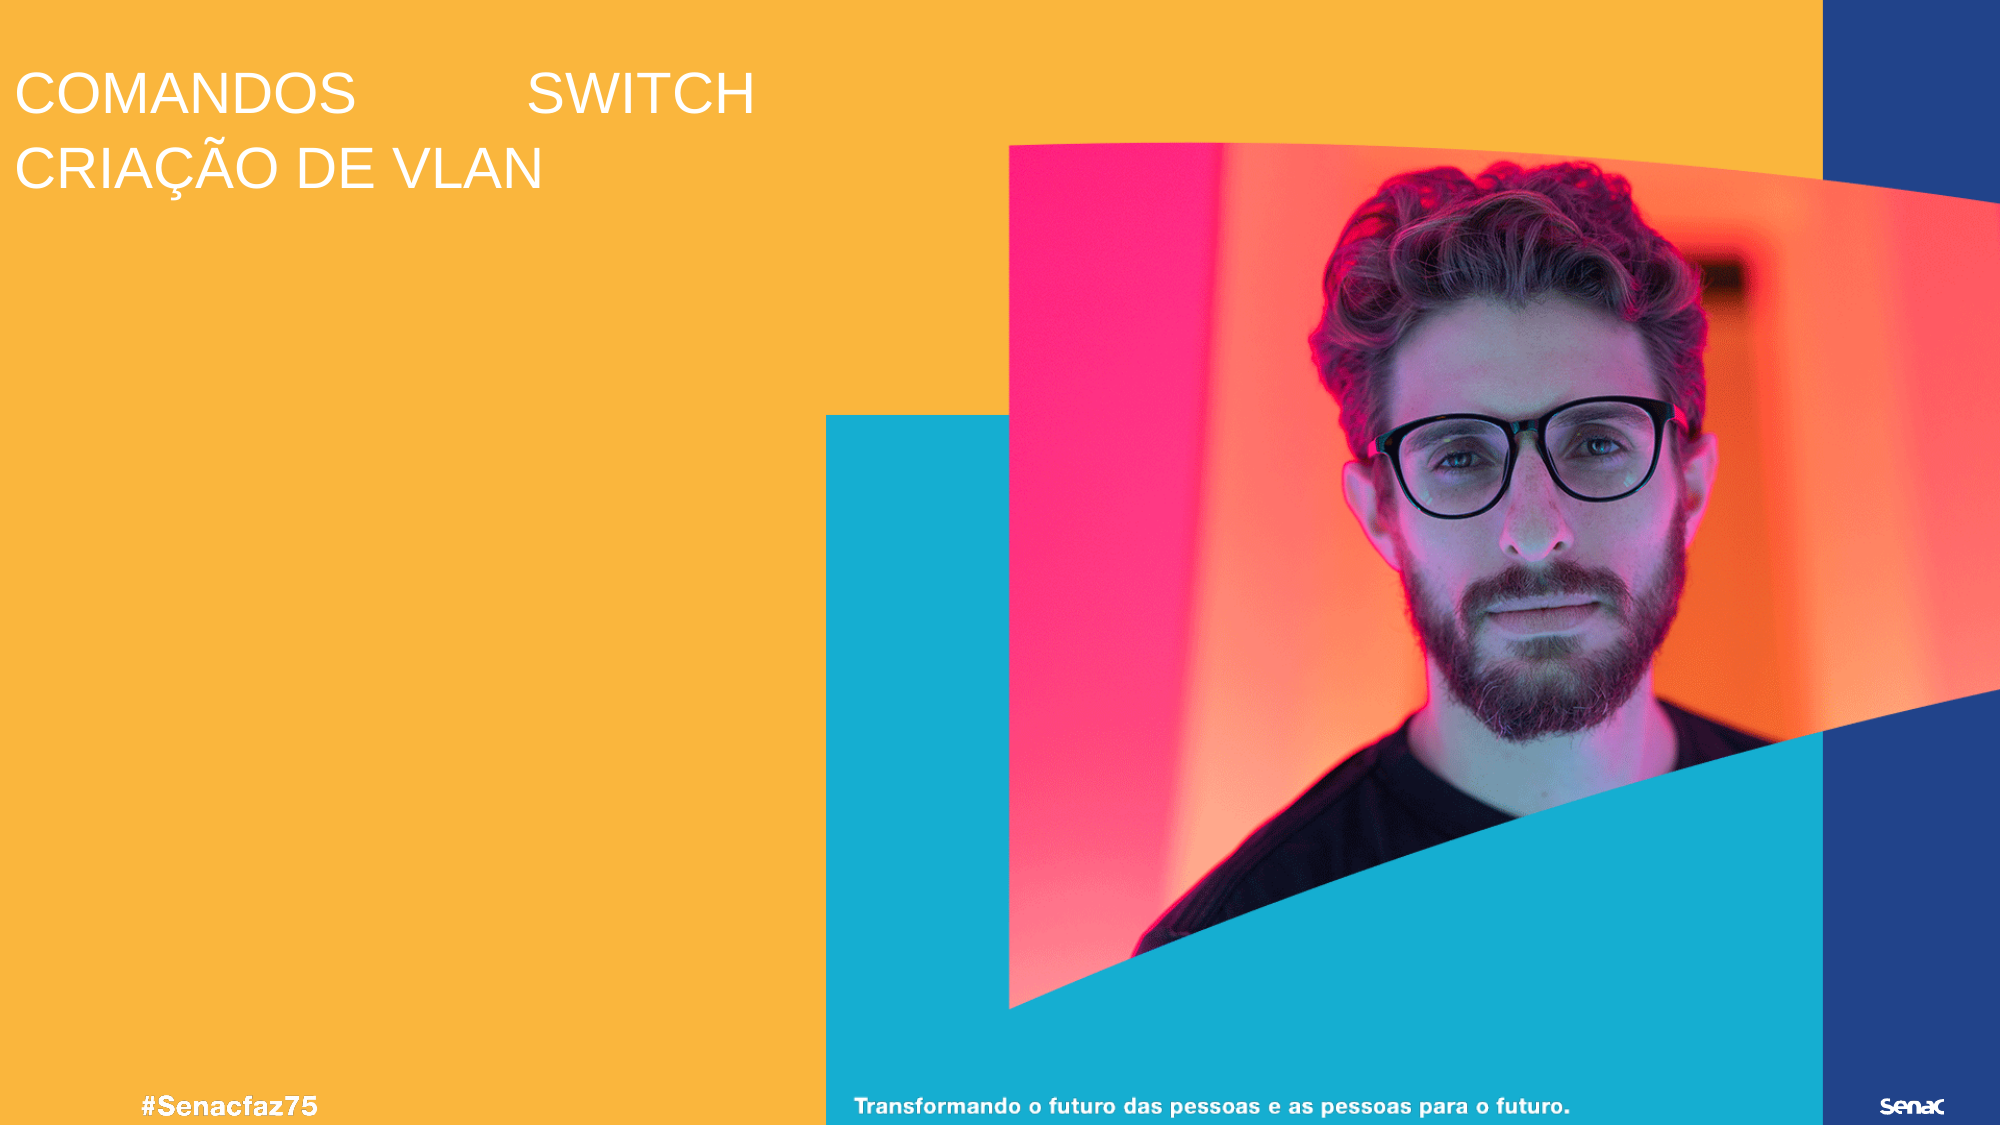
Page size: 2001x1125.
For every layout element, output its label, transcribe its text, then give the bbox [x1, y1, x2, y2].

text_box COMANDOS SWITCH CRIAÇÃO DE VLAN [0, 42, 772, 208]
picture [0, 0, 2000, 1125]
